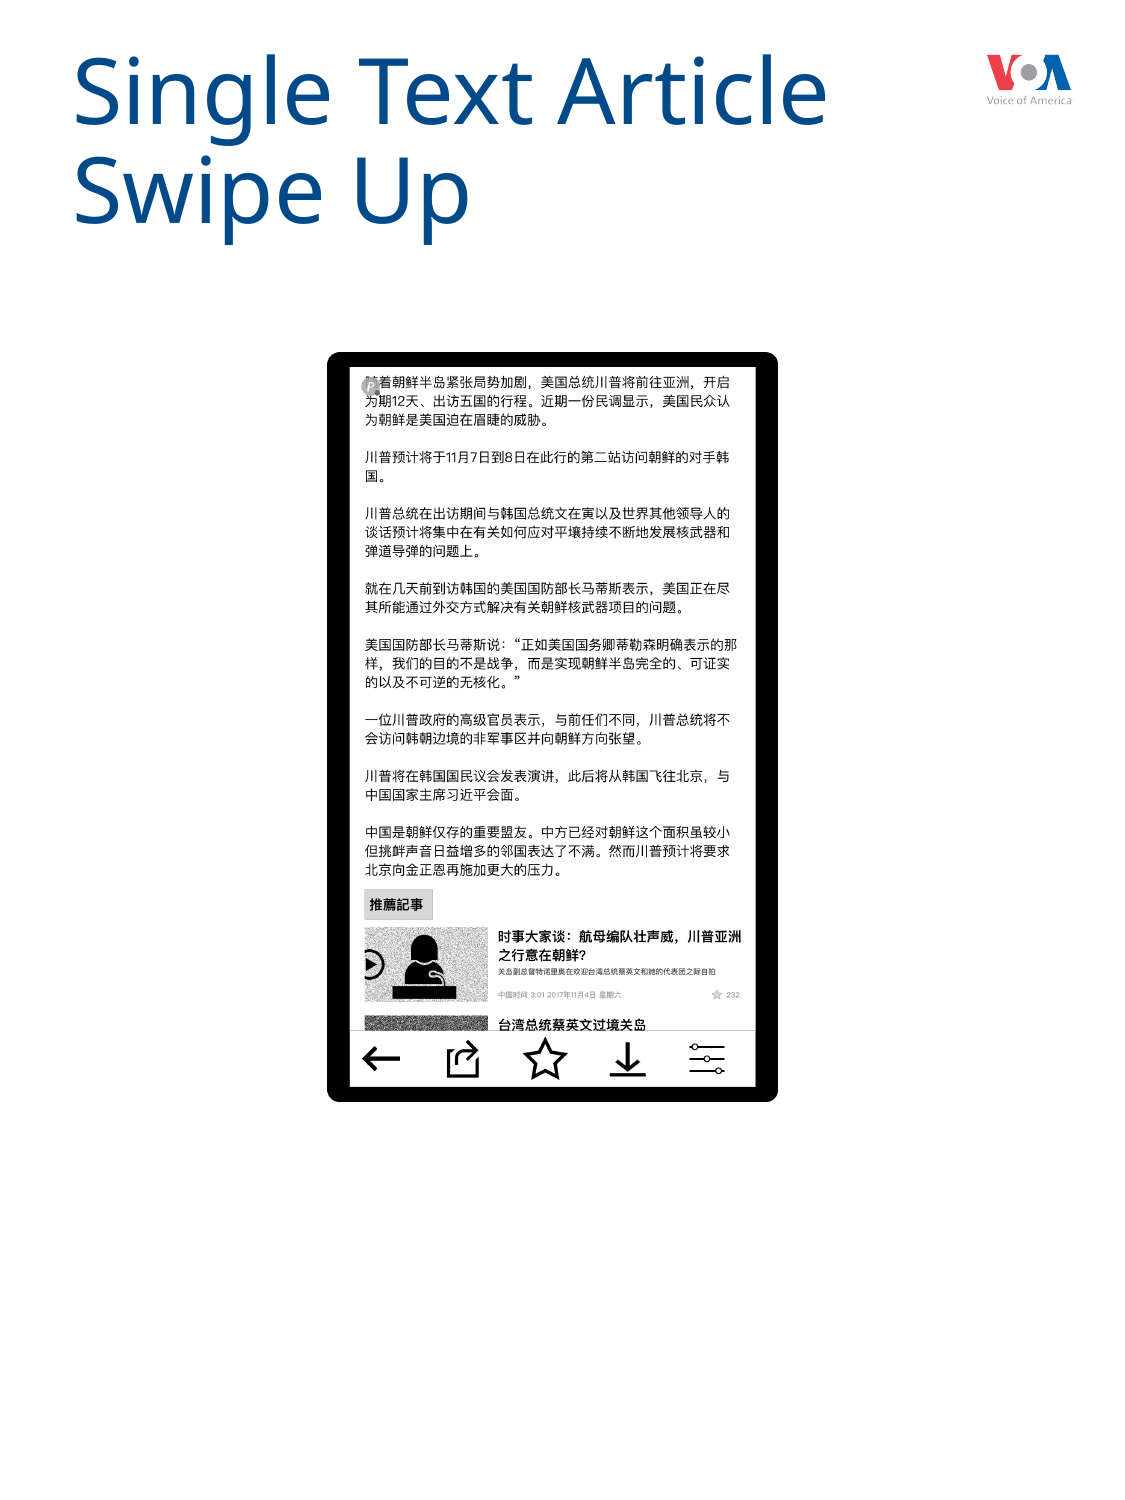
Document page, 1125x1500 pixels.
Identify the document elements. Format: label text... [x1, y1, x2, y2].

picture [1048, 52, 1077, 107]
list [327, 352, 778, 1103]
title Single Text Article Swipe Up [57, 37, 1048, 133]
